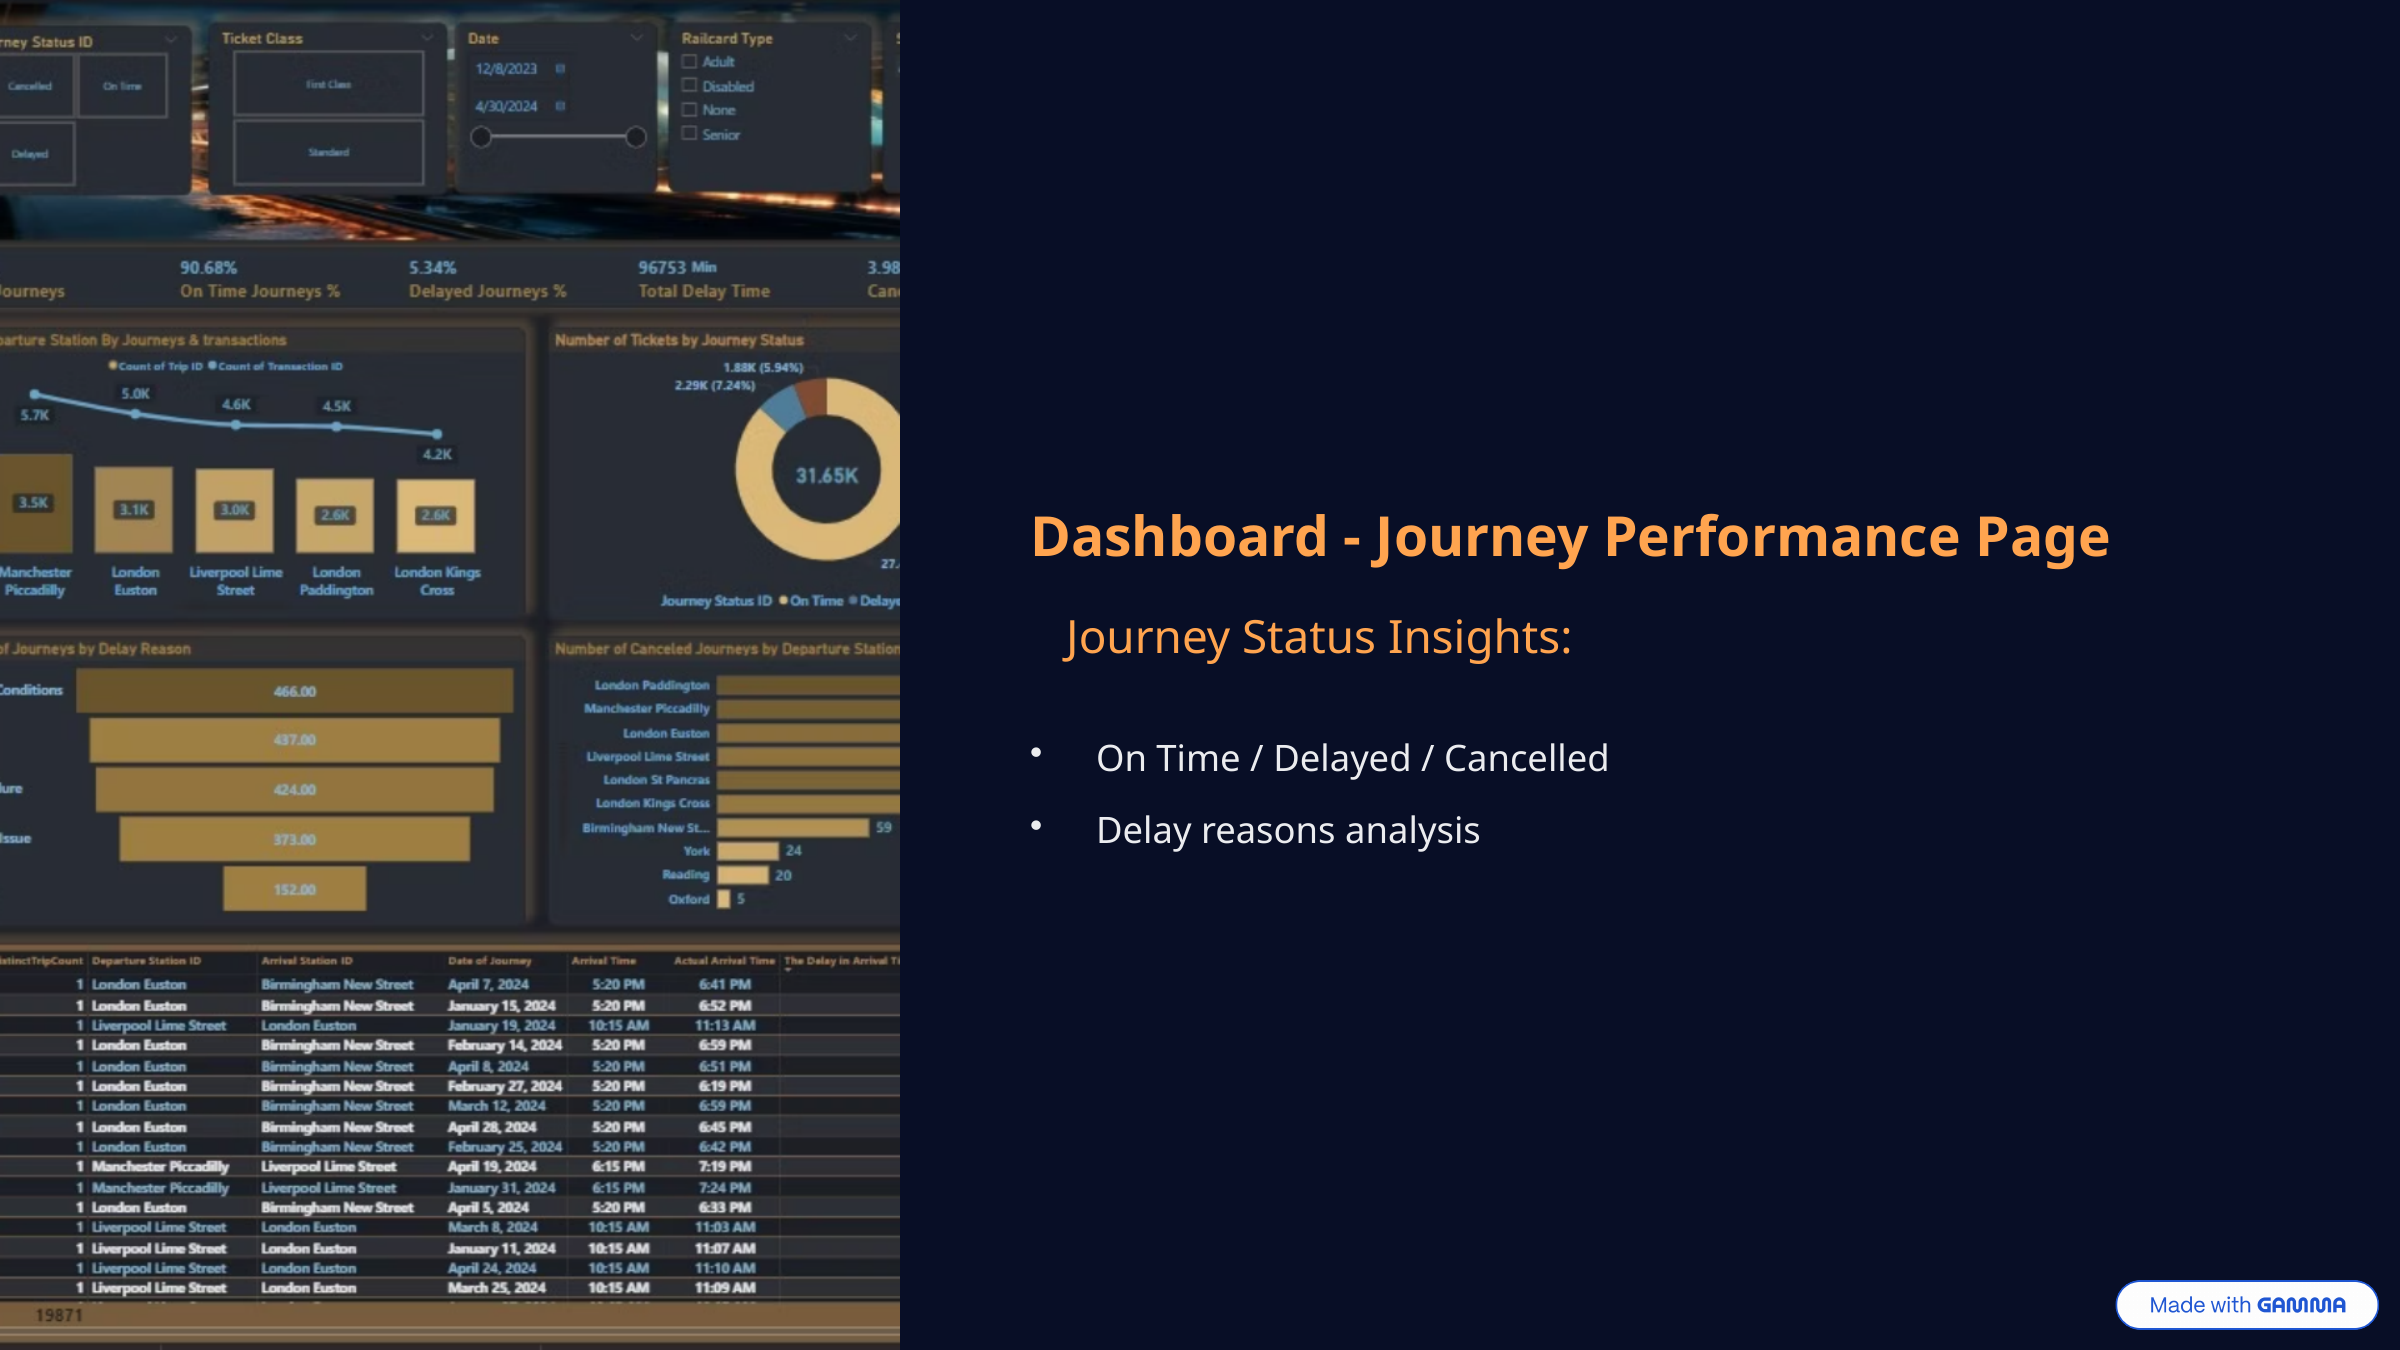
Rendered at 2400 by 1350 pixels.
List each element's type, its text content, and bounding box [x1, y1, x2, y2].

picture [2106, 1271, 2389, 1339]
text_box On Time / Delayed / Cancelled [1030, 719, 2270, 779]
text_box Journey Status Insights: [1030, 605, 1594, 664]
text_box Dashboard - Journey Performance Page [1030, 498, 2143, 569]
picture [0, 0, 900, 1350]
text_box Delay reasons analysis [1030, 791, 2270, 852]
